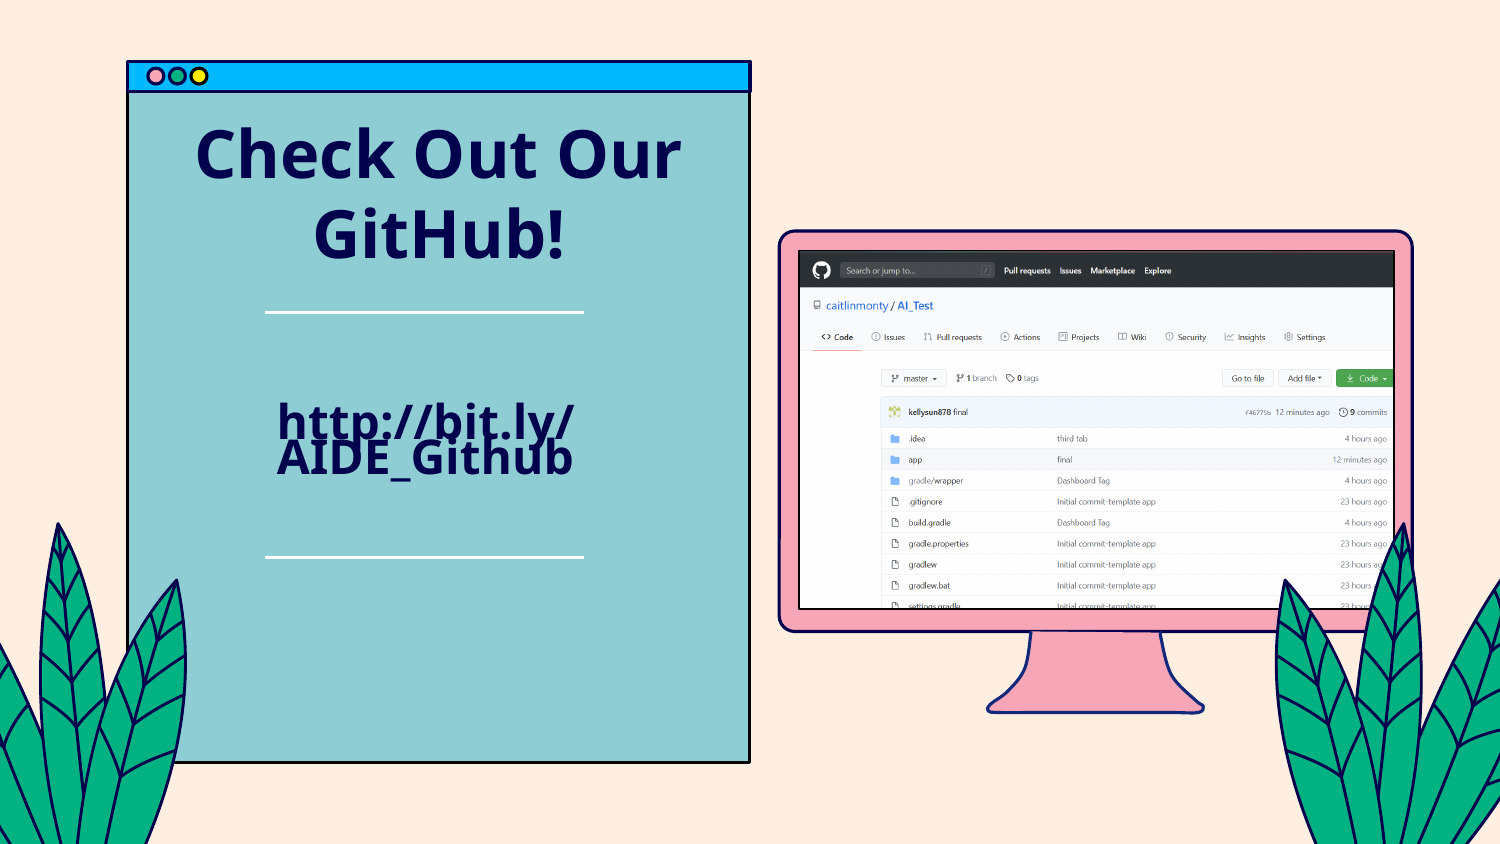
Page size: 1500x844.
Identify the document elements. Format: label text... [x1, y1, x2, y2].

picture [799, 250, 1394, 609]
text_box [1262, 522, 1500, 844]
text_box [778, 230, 1413, 714]
title Check Out Our GitHub! [141, 96, 736, 191]
list http://bit.ly/ AIDE_Github [138, 327, 714, 512]
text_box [0, 522, 199, 844]
